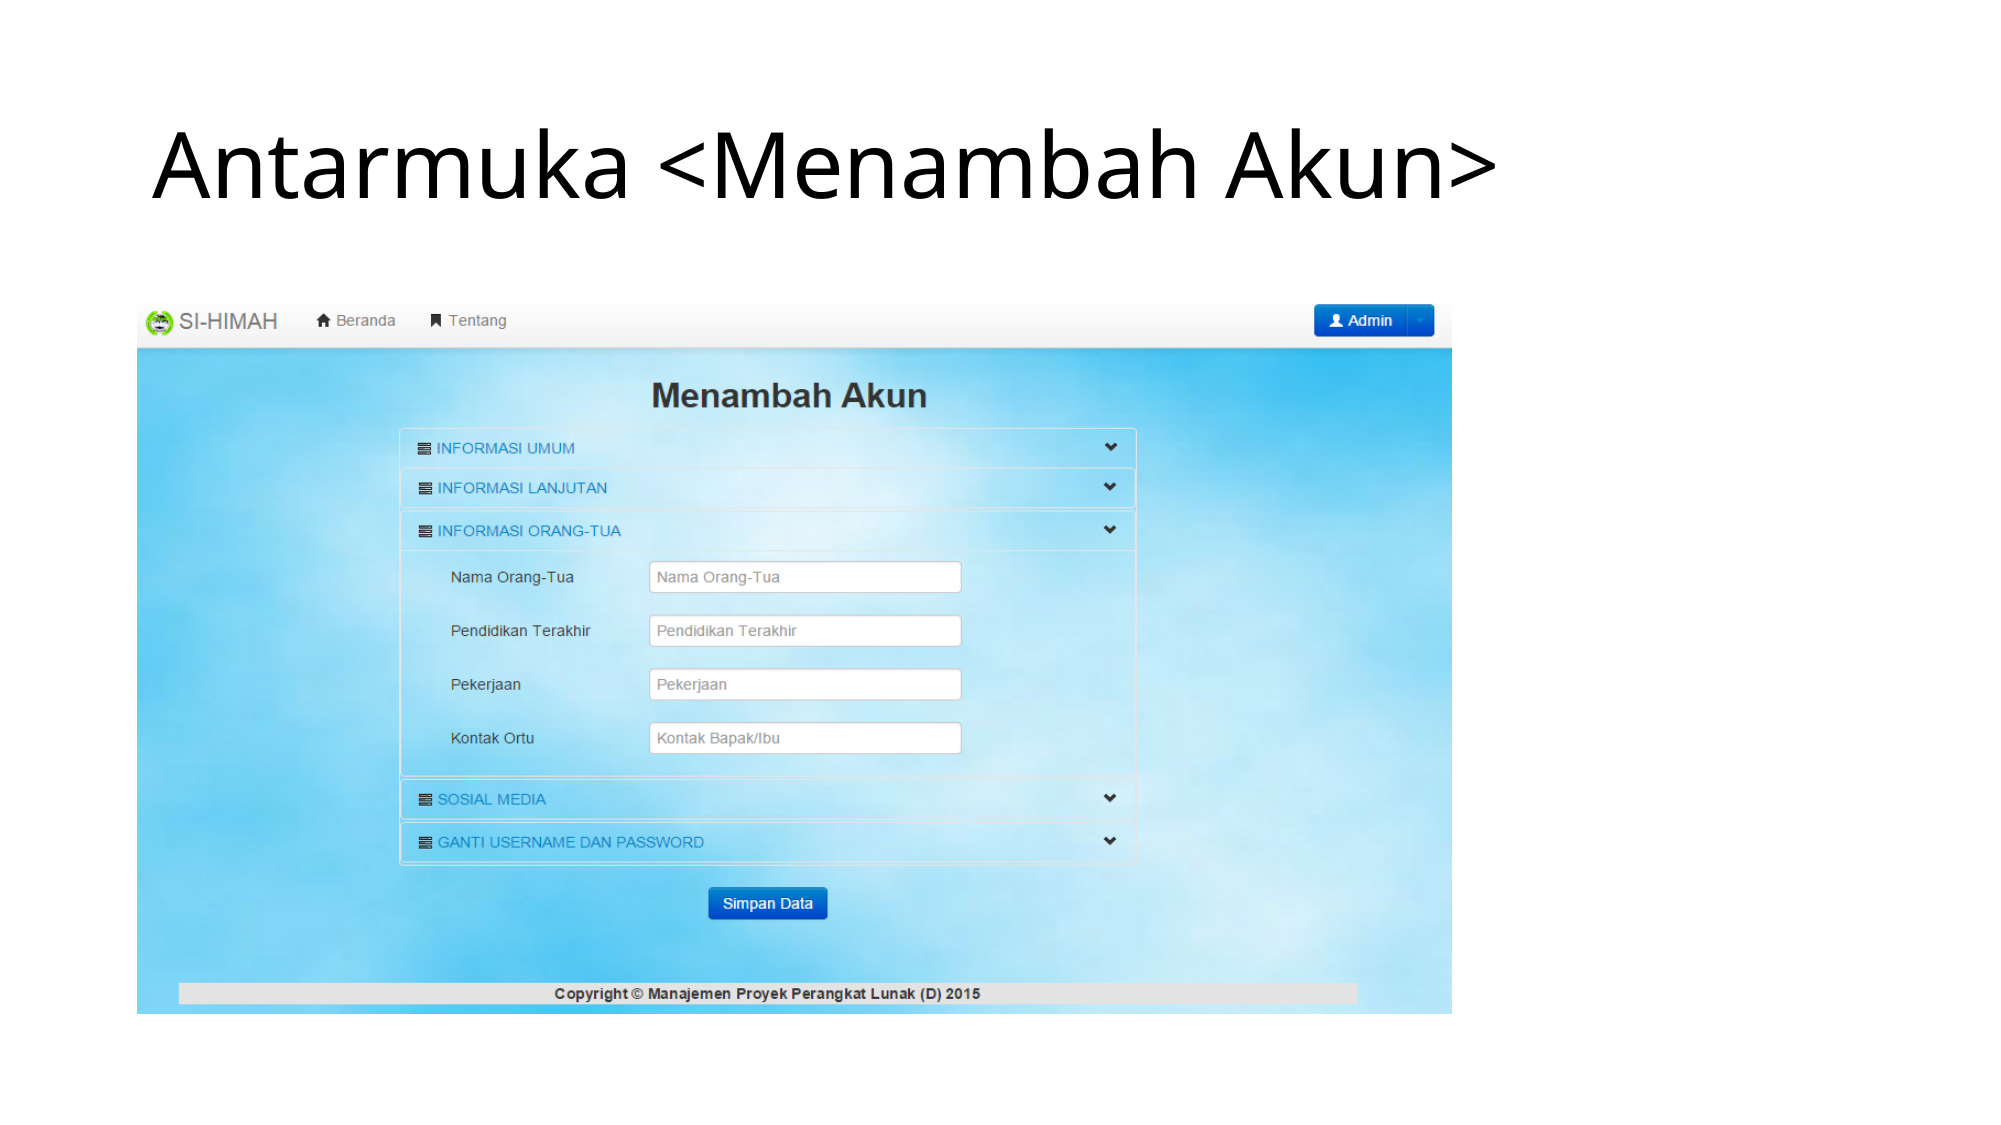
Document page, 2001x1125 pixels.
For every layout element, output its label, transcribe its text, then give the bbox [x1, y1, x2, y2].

title Antarmuka <Menambah Akun> [137, 59, 1863, 278]
picture [137, 299, 1452, 1014]
